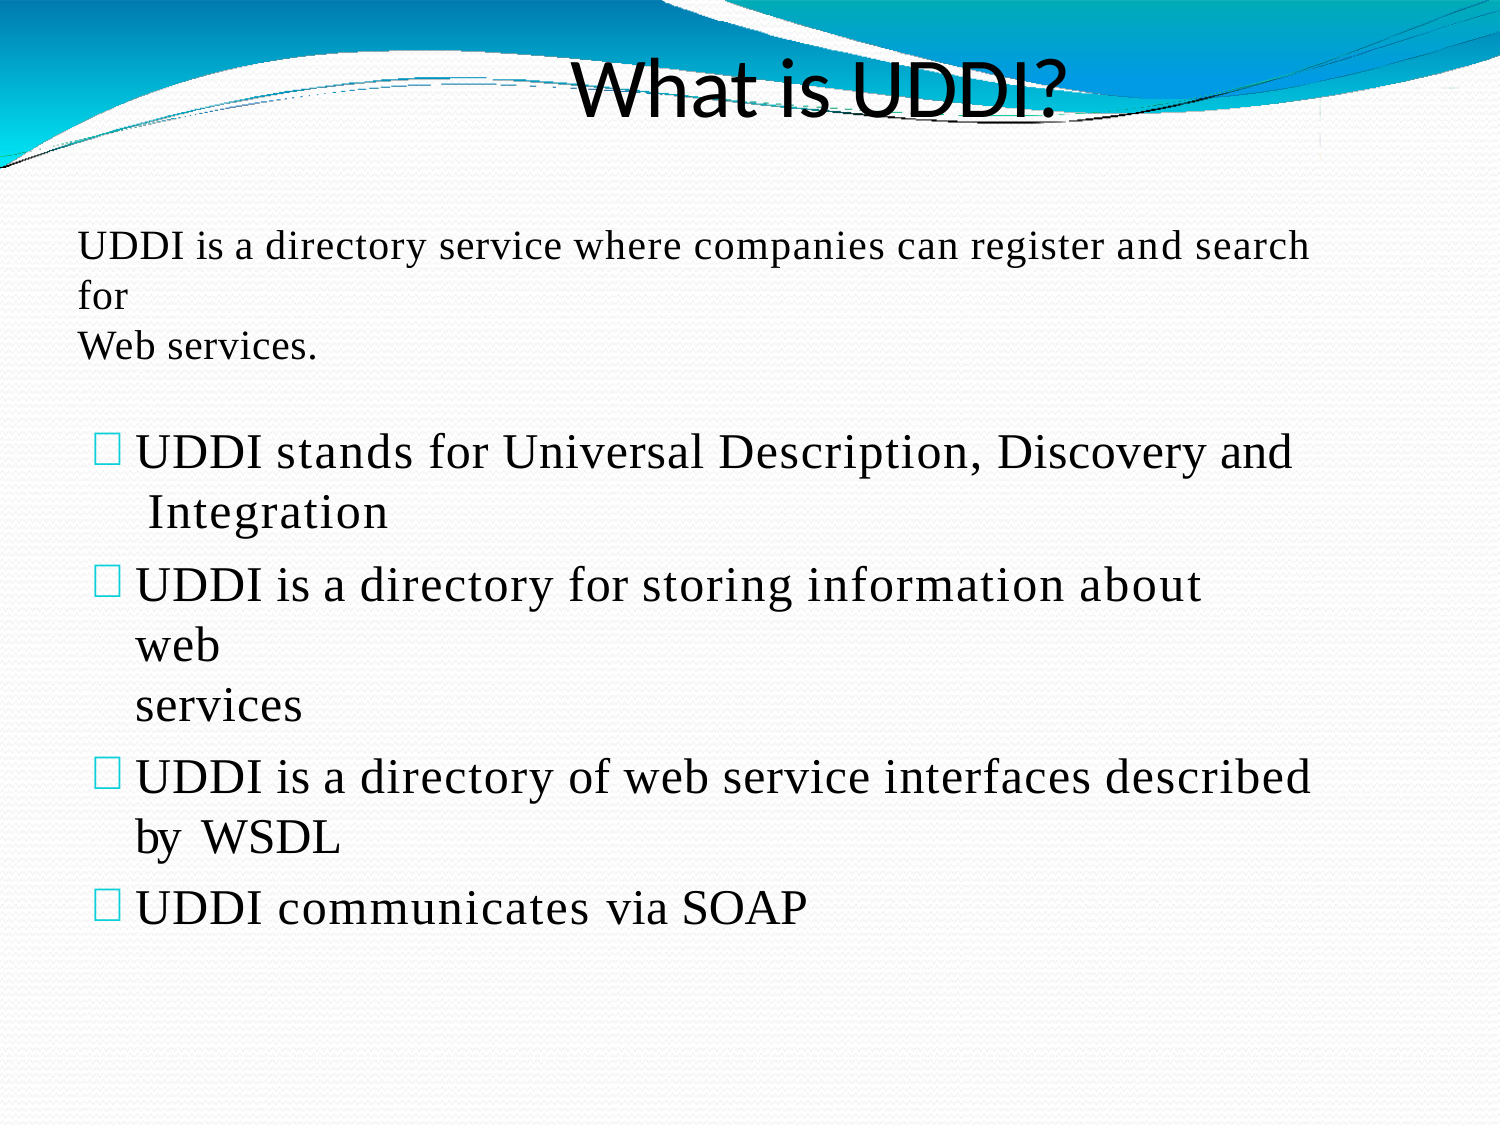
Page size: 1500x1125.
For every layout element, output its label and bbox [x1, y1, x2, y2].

text_box [0, 0, 1500, 1125]
